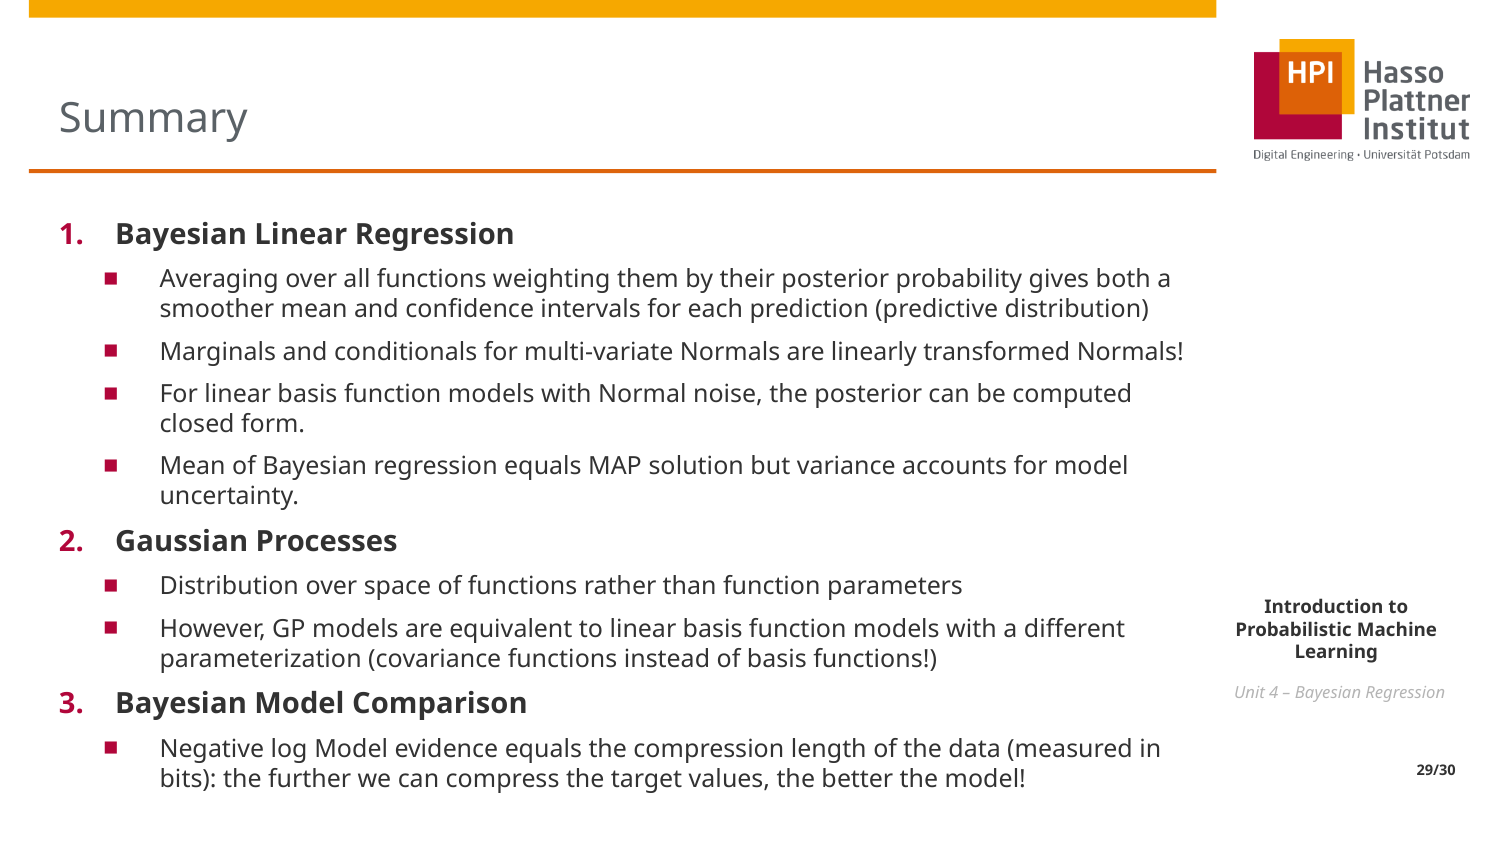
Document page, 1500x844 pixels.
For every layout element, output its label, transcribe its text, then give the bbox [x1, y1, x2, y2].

list Bayesian Linear Regression Averaging over all functions weighting them by their posterior probability gives both a smoother mean and confidence intervals for each prediction (predictive distribution) Marginals and conditionals for multi-variate Normals are linearly transformed Normals! For linear basis function models with Normal noise, the posterior can be computed closed form. Mean of Bayesian regression equals MAP solution but variance accounts for model uncertainty. Gaussian Processes Distribution over space of functions rather than function parameters However, GP models are equivalent to linear basis function models with a different parameterization (covariance functions instead of basis functions!) Bayesian Model Comparison Negative log Model evidence equals the compression length of the data (measured in bits): the further we can compress the target values, the better the model! [58, 203, 1187, 788]
picture [1254, 39, 1470, 161]
title Summary [58, 17, 1187, 170]
